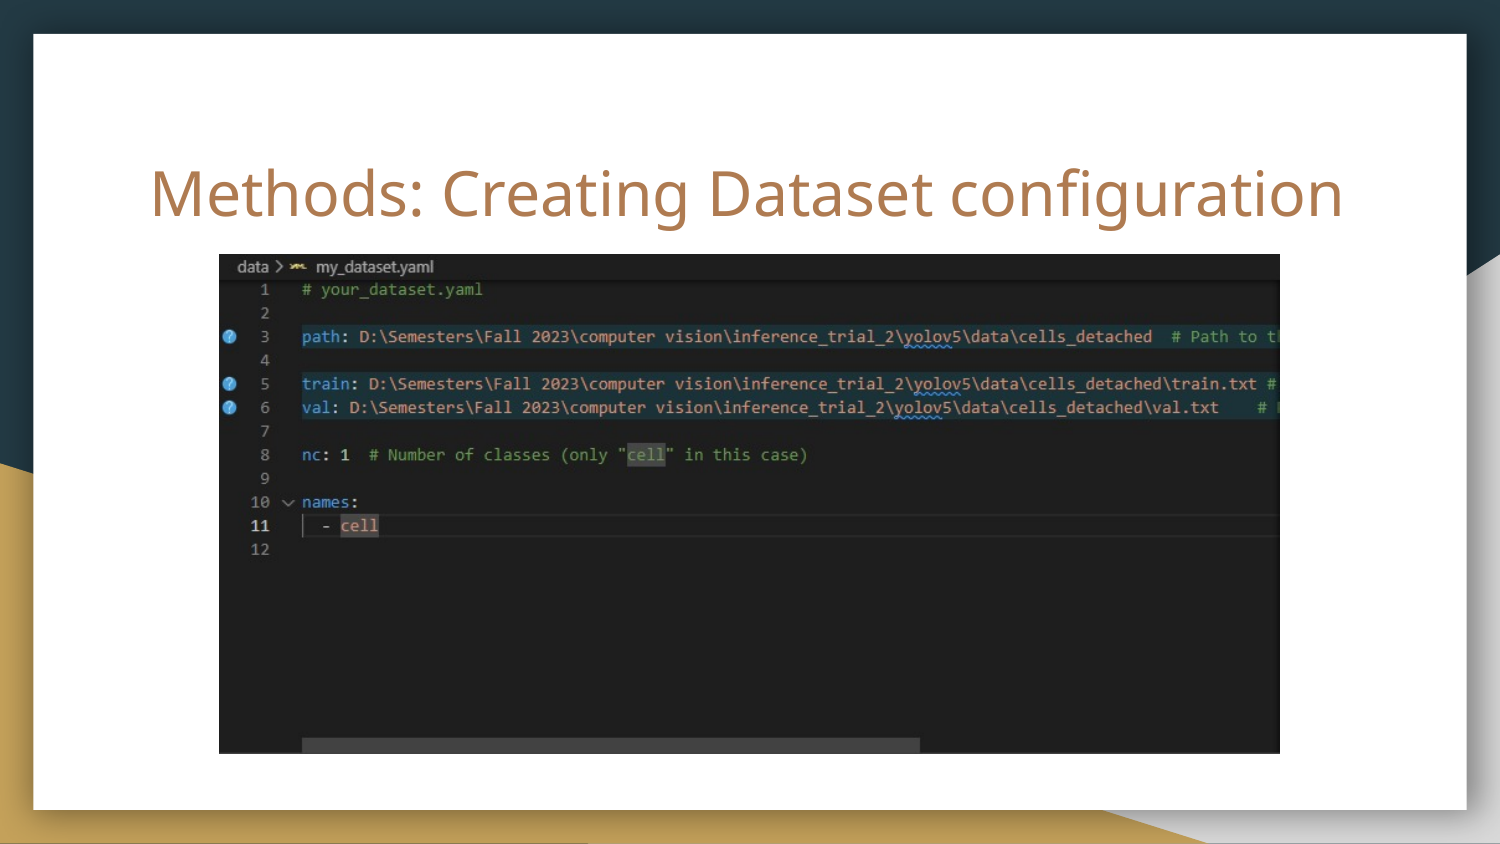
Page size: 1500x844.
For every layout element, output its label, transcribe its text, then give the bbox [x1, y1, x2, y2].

title Methods: Creating Dataset configuration [134, 138, 1366, 296]
picture [219, 254, 1281, 754]
